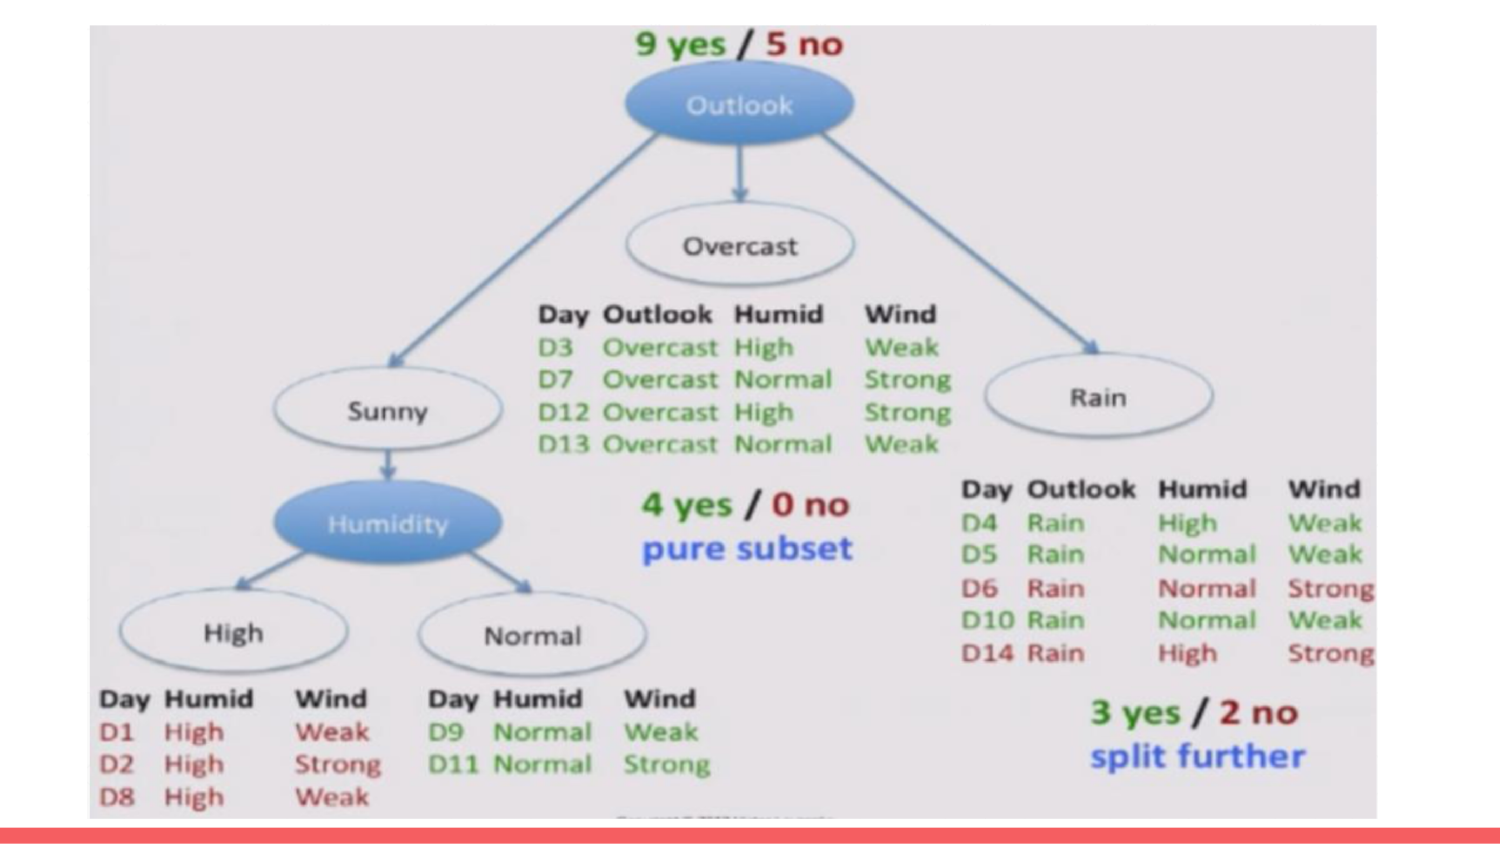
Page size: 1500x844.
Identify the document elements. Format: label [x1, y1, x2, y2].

picture [87, 24, 1378, 819]
